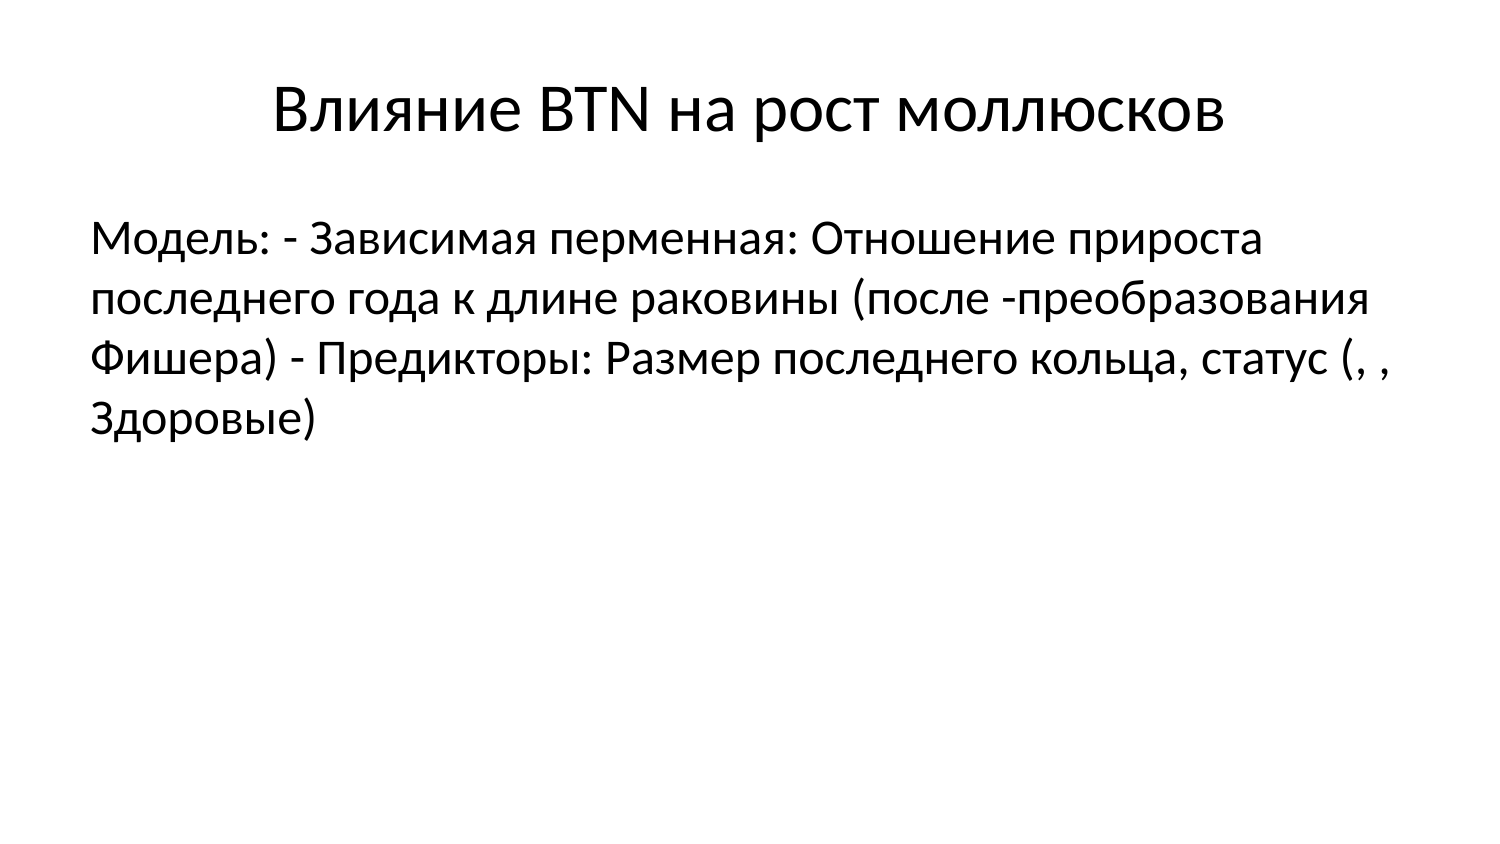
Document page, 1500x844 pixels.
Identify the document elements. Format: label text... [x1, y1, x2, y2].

title Влияние BTN на рост моллюсков [75, 33, 1425, 175]
